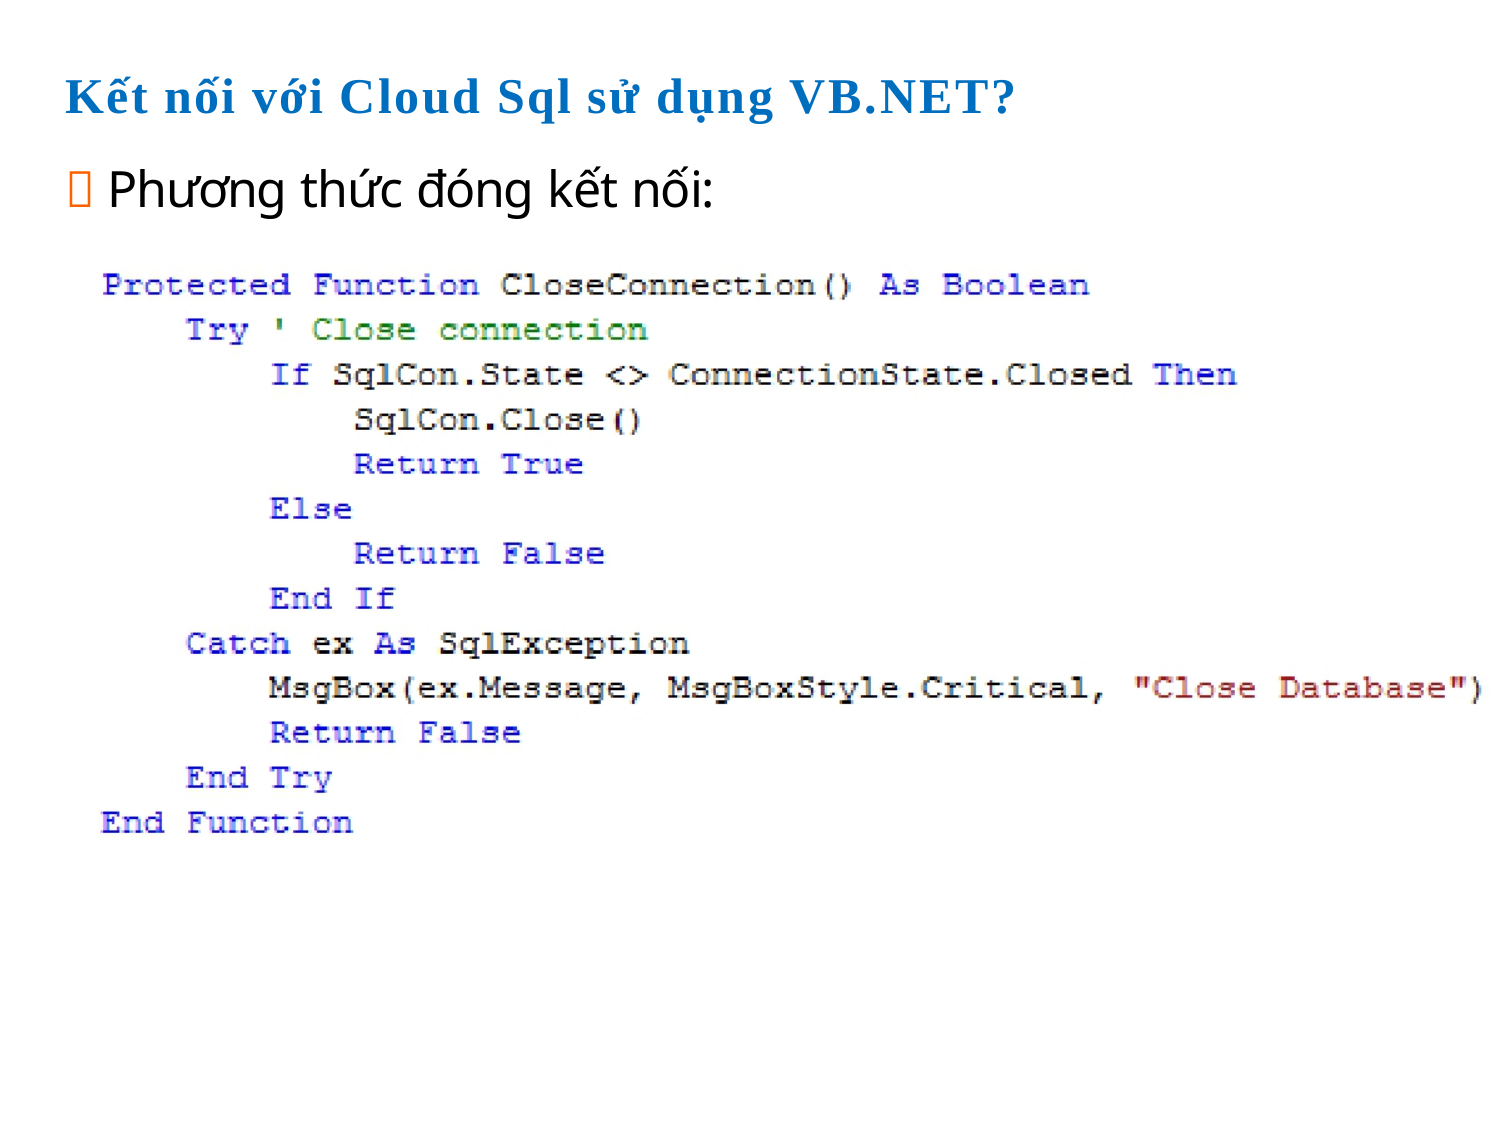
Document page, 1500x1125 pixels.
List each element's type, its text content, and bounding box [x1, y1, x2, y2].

text_box Kết nối với Cloud Sql sử dụng VB.NET?  Phương thức đóng kết nối: [64, 61, 1023, 218]
picture [92, 260, 1500, 843]
